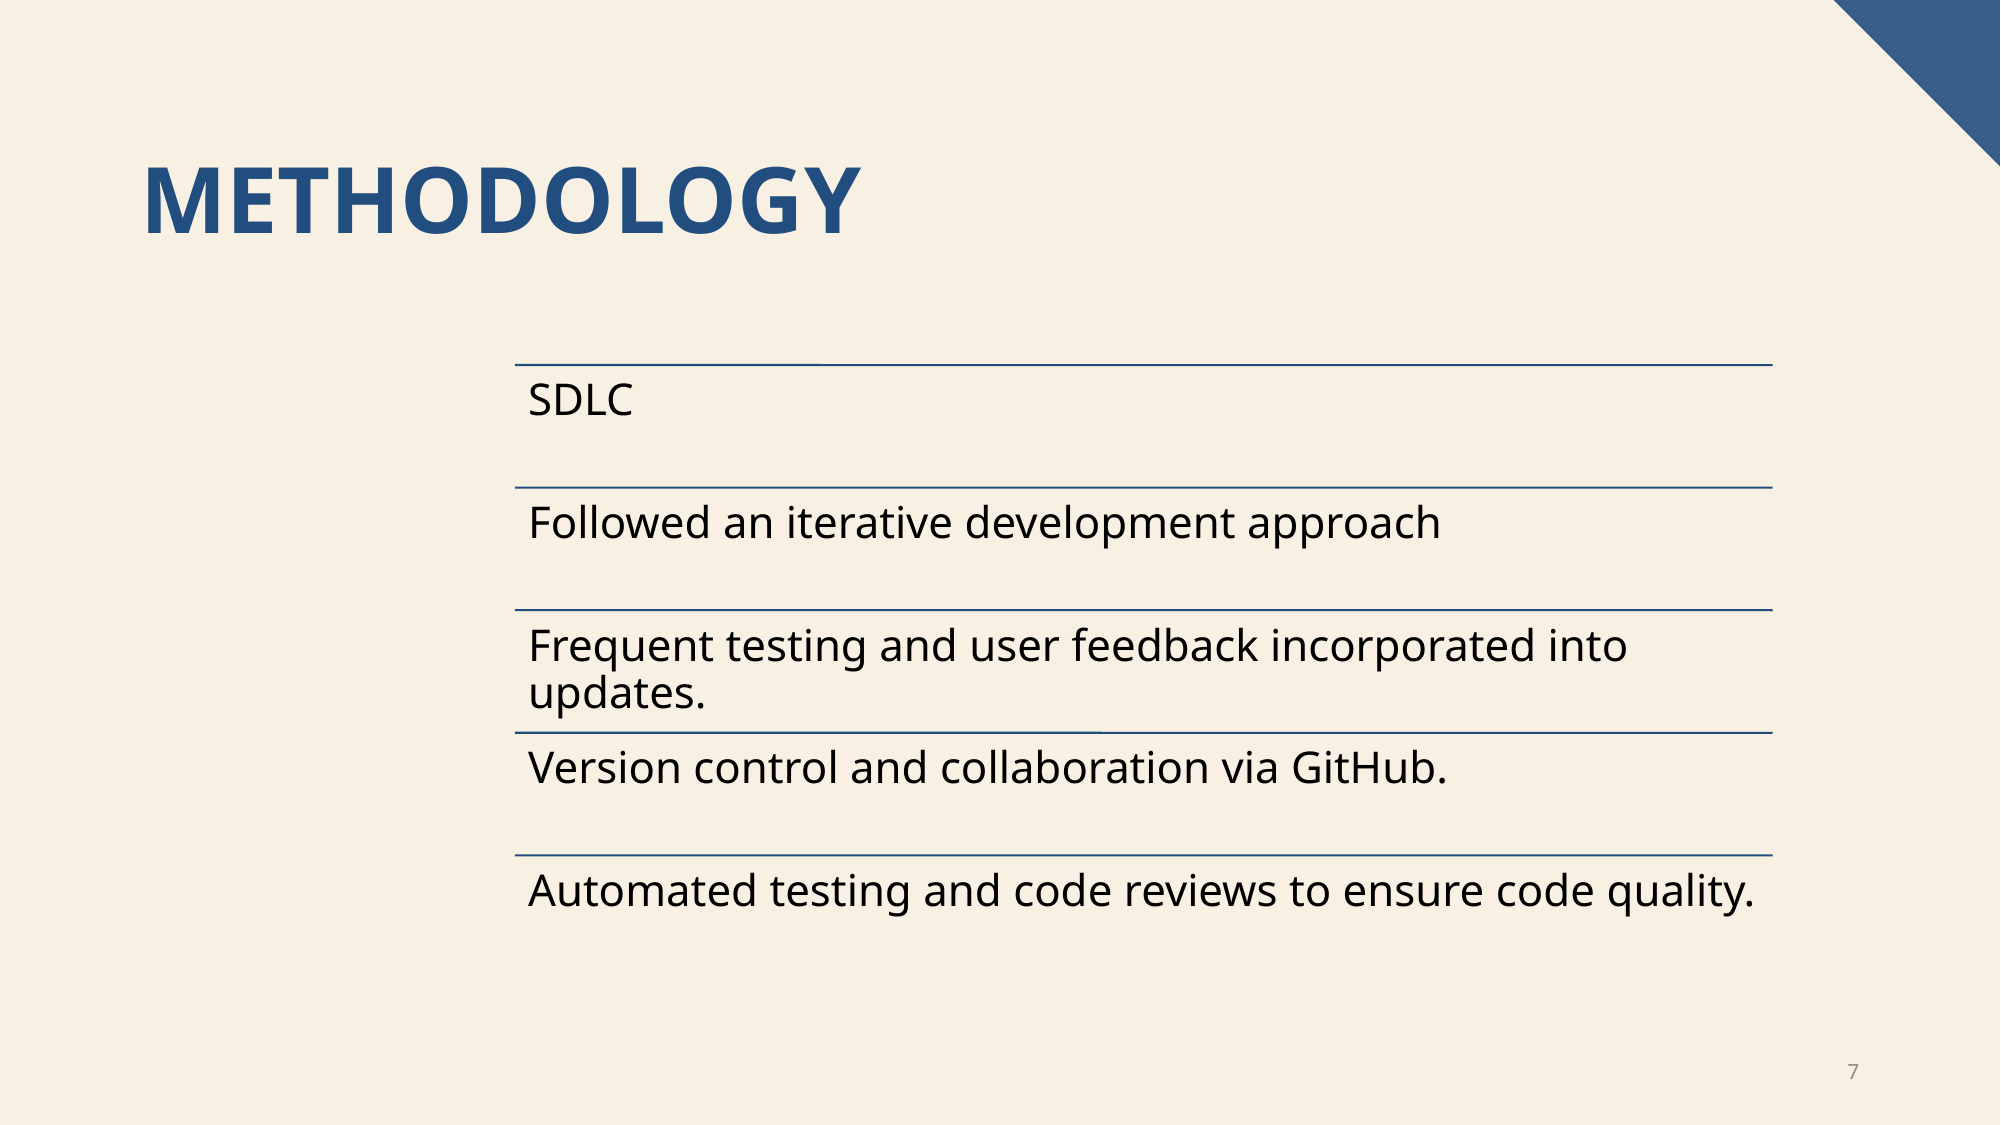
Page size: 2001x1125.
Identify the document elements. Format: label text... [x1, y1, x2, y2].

title Methodology​ [125, 146, 1875, 365]
slide_number 7 [1799, 1042, 1875, 1103]
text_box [514, 364, 1773, 978]
